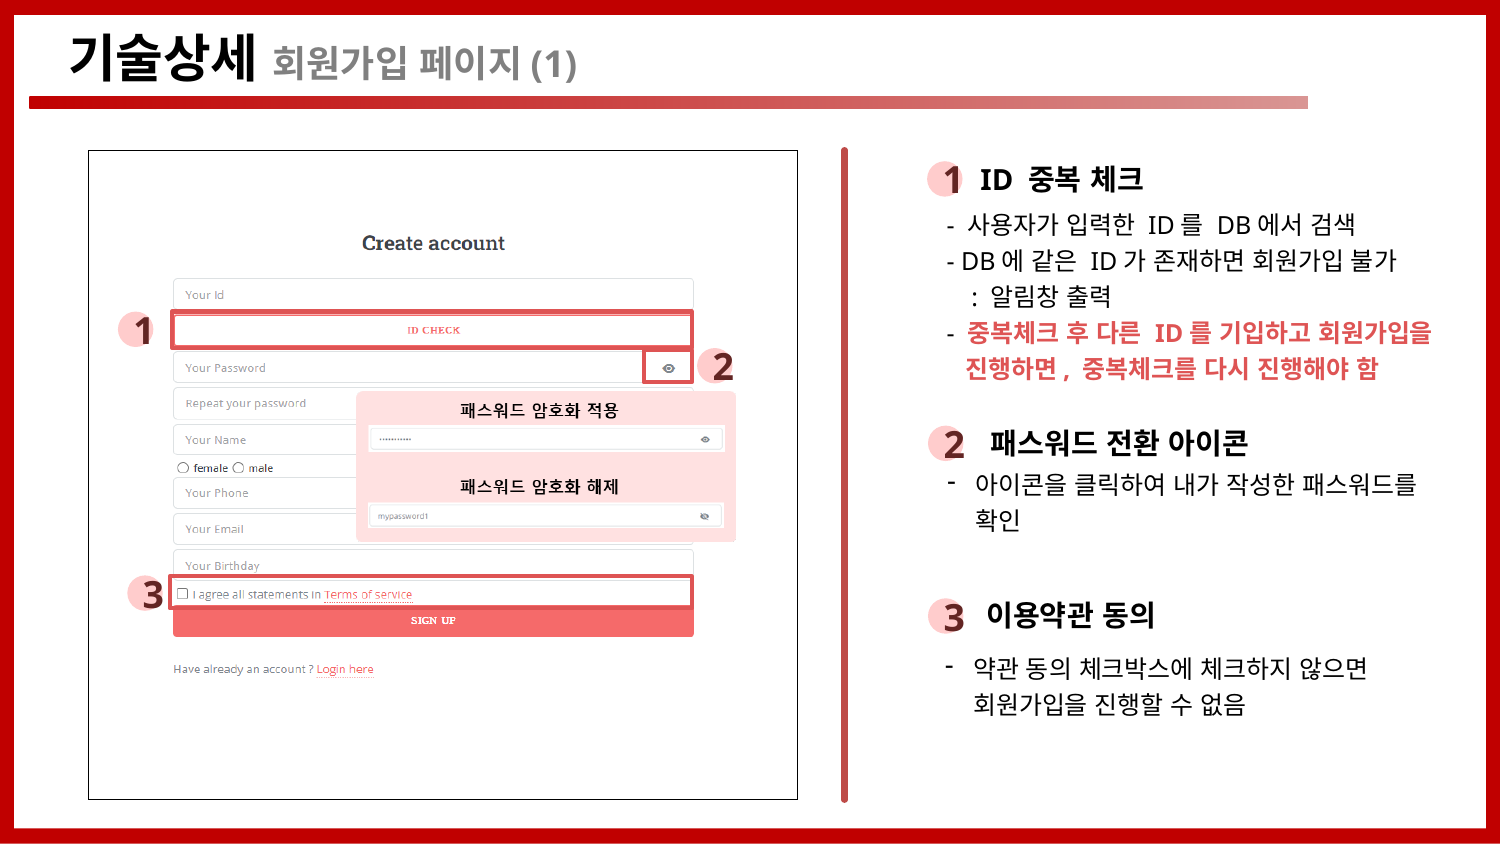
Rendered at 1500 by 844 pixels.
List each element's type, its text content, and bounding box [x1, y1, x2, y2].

text_box 3 [925, 596, 966, 636]
text_box 1 [925, 159, 965, 196]
text_box 아이콘을 클릭하여 내가 작성한 패스워드를 확인 [932, 455, 1433, 543]
text_box - 사용자가 입력한 ID를 DB에서 검색 - DB에 같은 ID가 존재하면 회원가입 불가 : 알림창 출력 - 중복체크 후 다른 ID를 기입하고 회원가입을 진행하면, 중복체크를 다시 진행해야 함 [925, 196, 1449, 391]
text_box ID 중복 체크 [965, 153, 1160, 196]
text_box 약관 동의 체크박스에 체크하지 않으면 회원가입을 진행할 수 없음 [930, 640, 1385, 727]
title 기술상세 회원가입 페이지(1) [53, 18, 1447, 96]
picture [88, 149, 798, 800]
text_box 패스워드 전환 아이콘 [975, 418, 1266, 455]
text_box 이용약관 동의 [971, 589, 1172, 640]
text_box 2 [925, 423, 966, 458]
